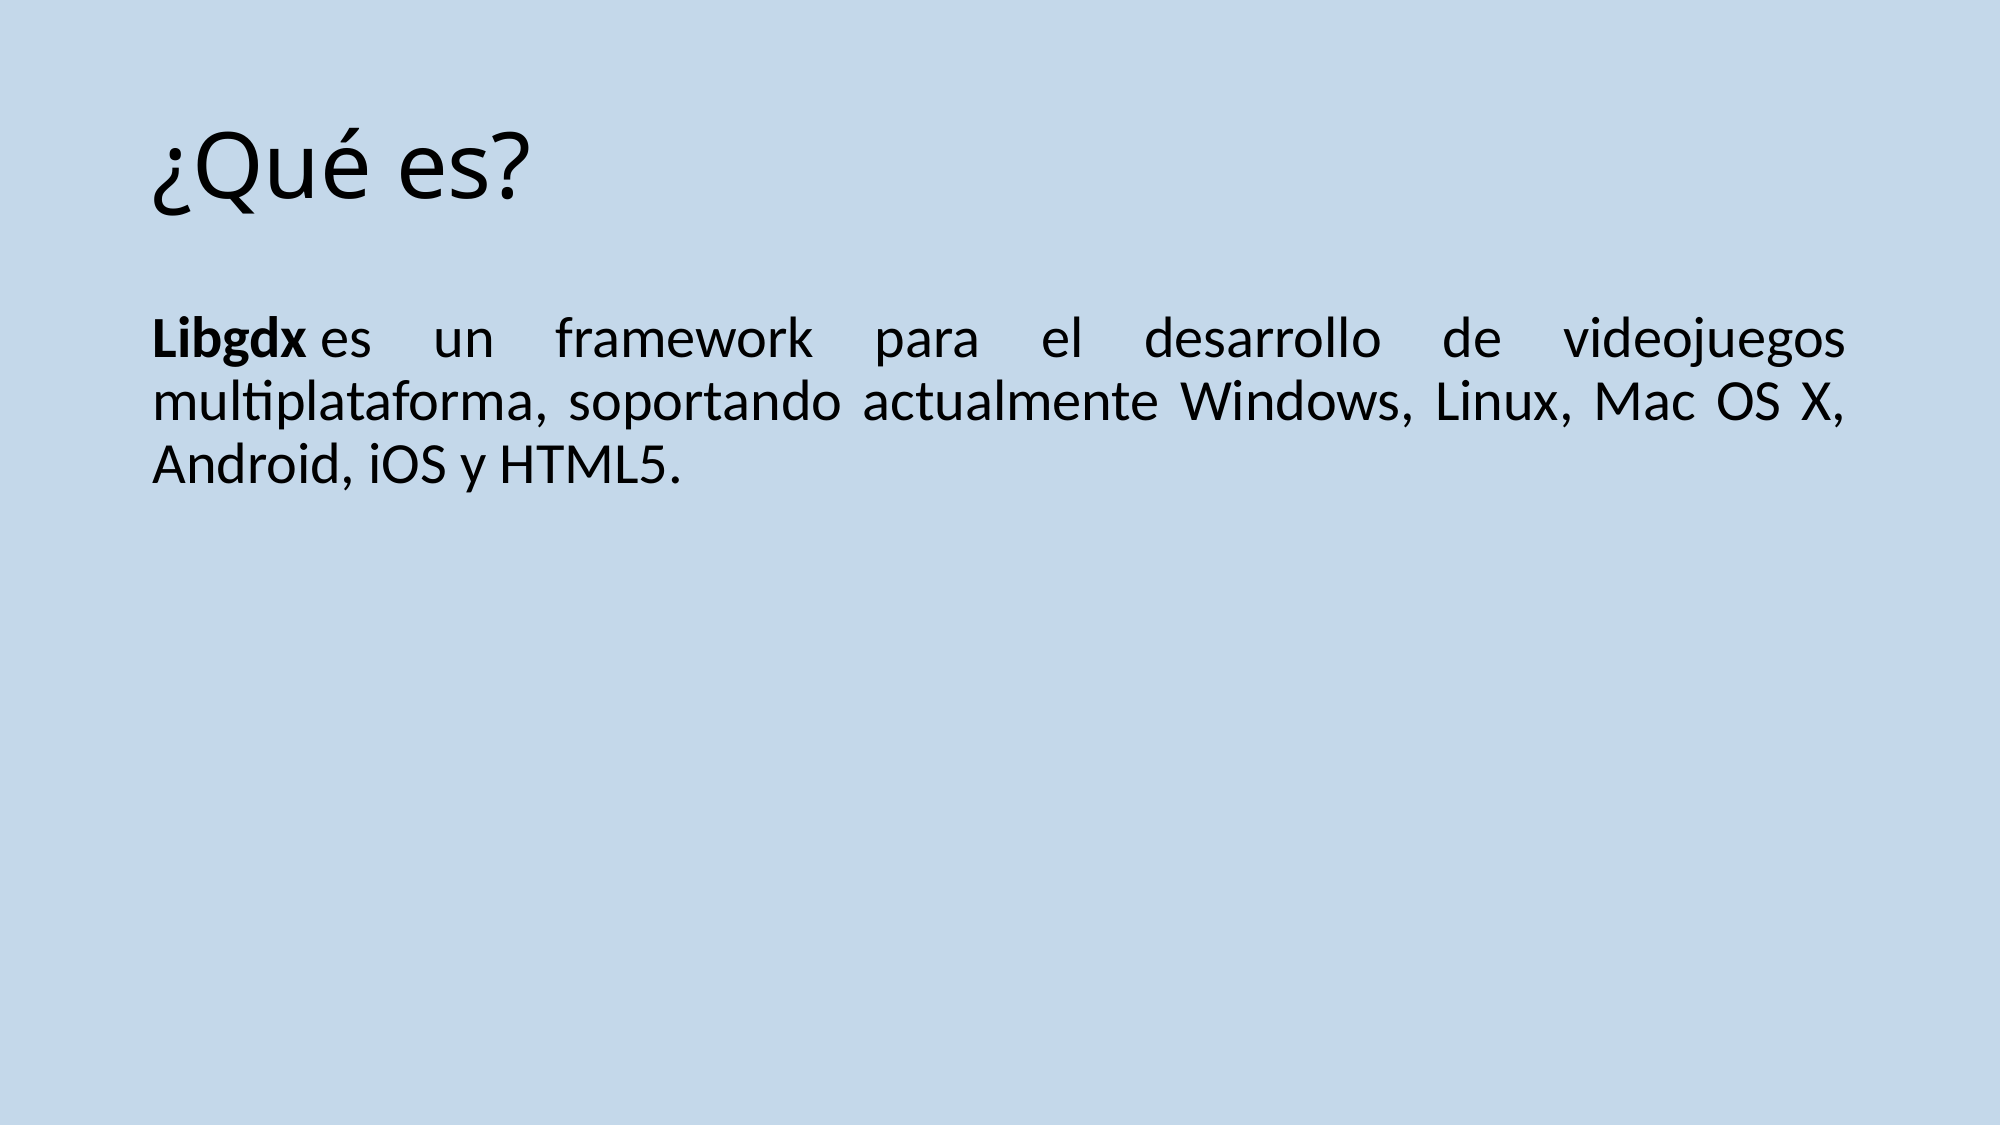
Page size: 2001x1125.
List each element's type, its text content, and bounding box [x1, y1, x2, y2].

title ¿Qué es? [137, 59, 1863, 278]
list Libgdx es un framework para el desarrollo de videojuegos multiplataforma, soportando actualmente Windows, Linux, Mac OS X, Android, iOS y HTML5. [137, 299, 1863, 1014]
